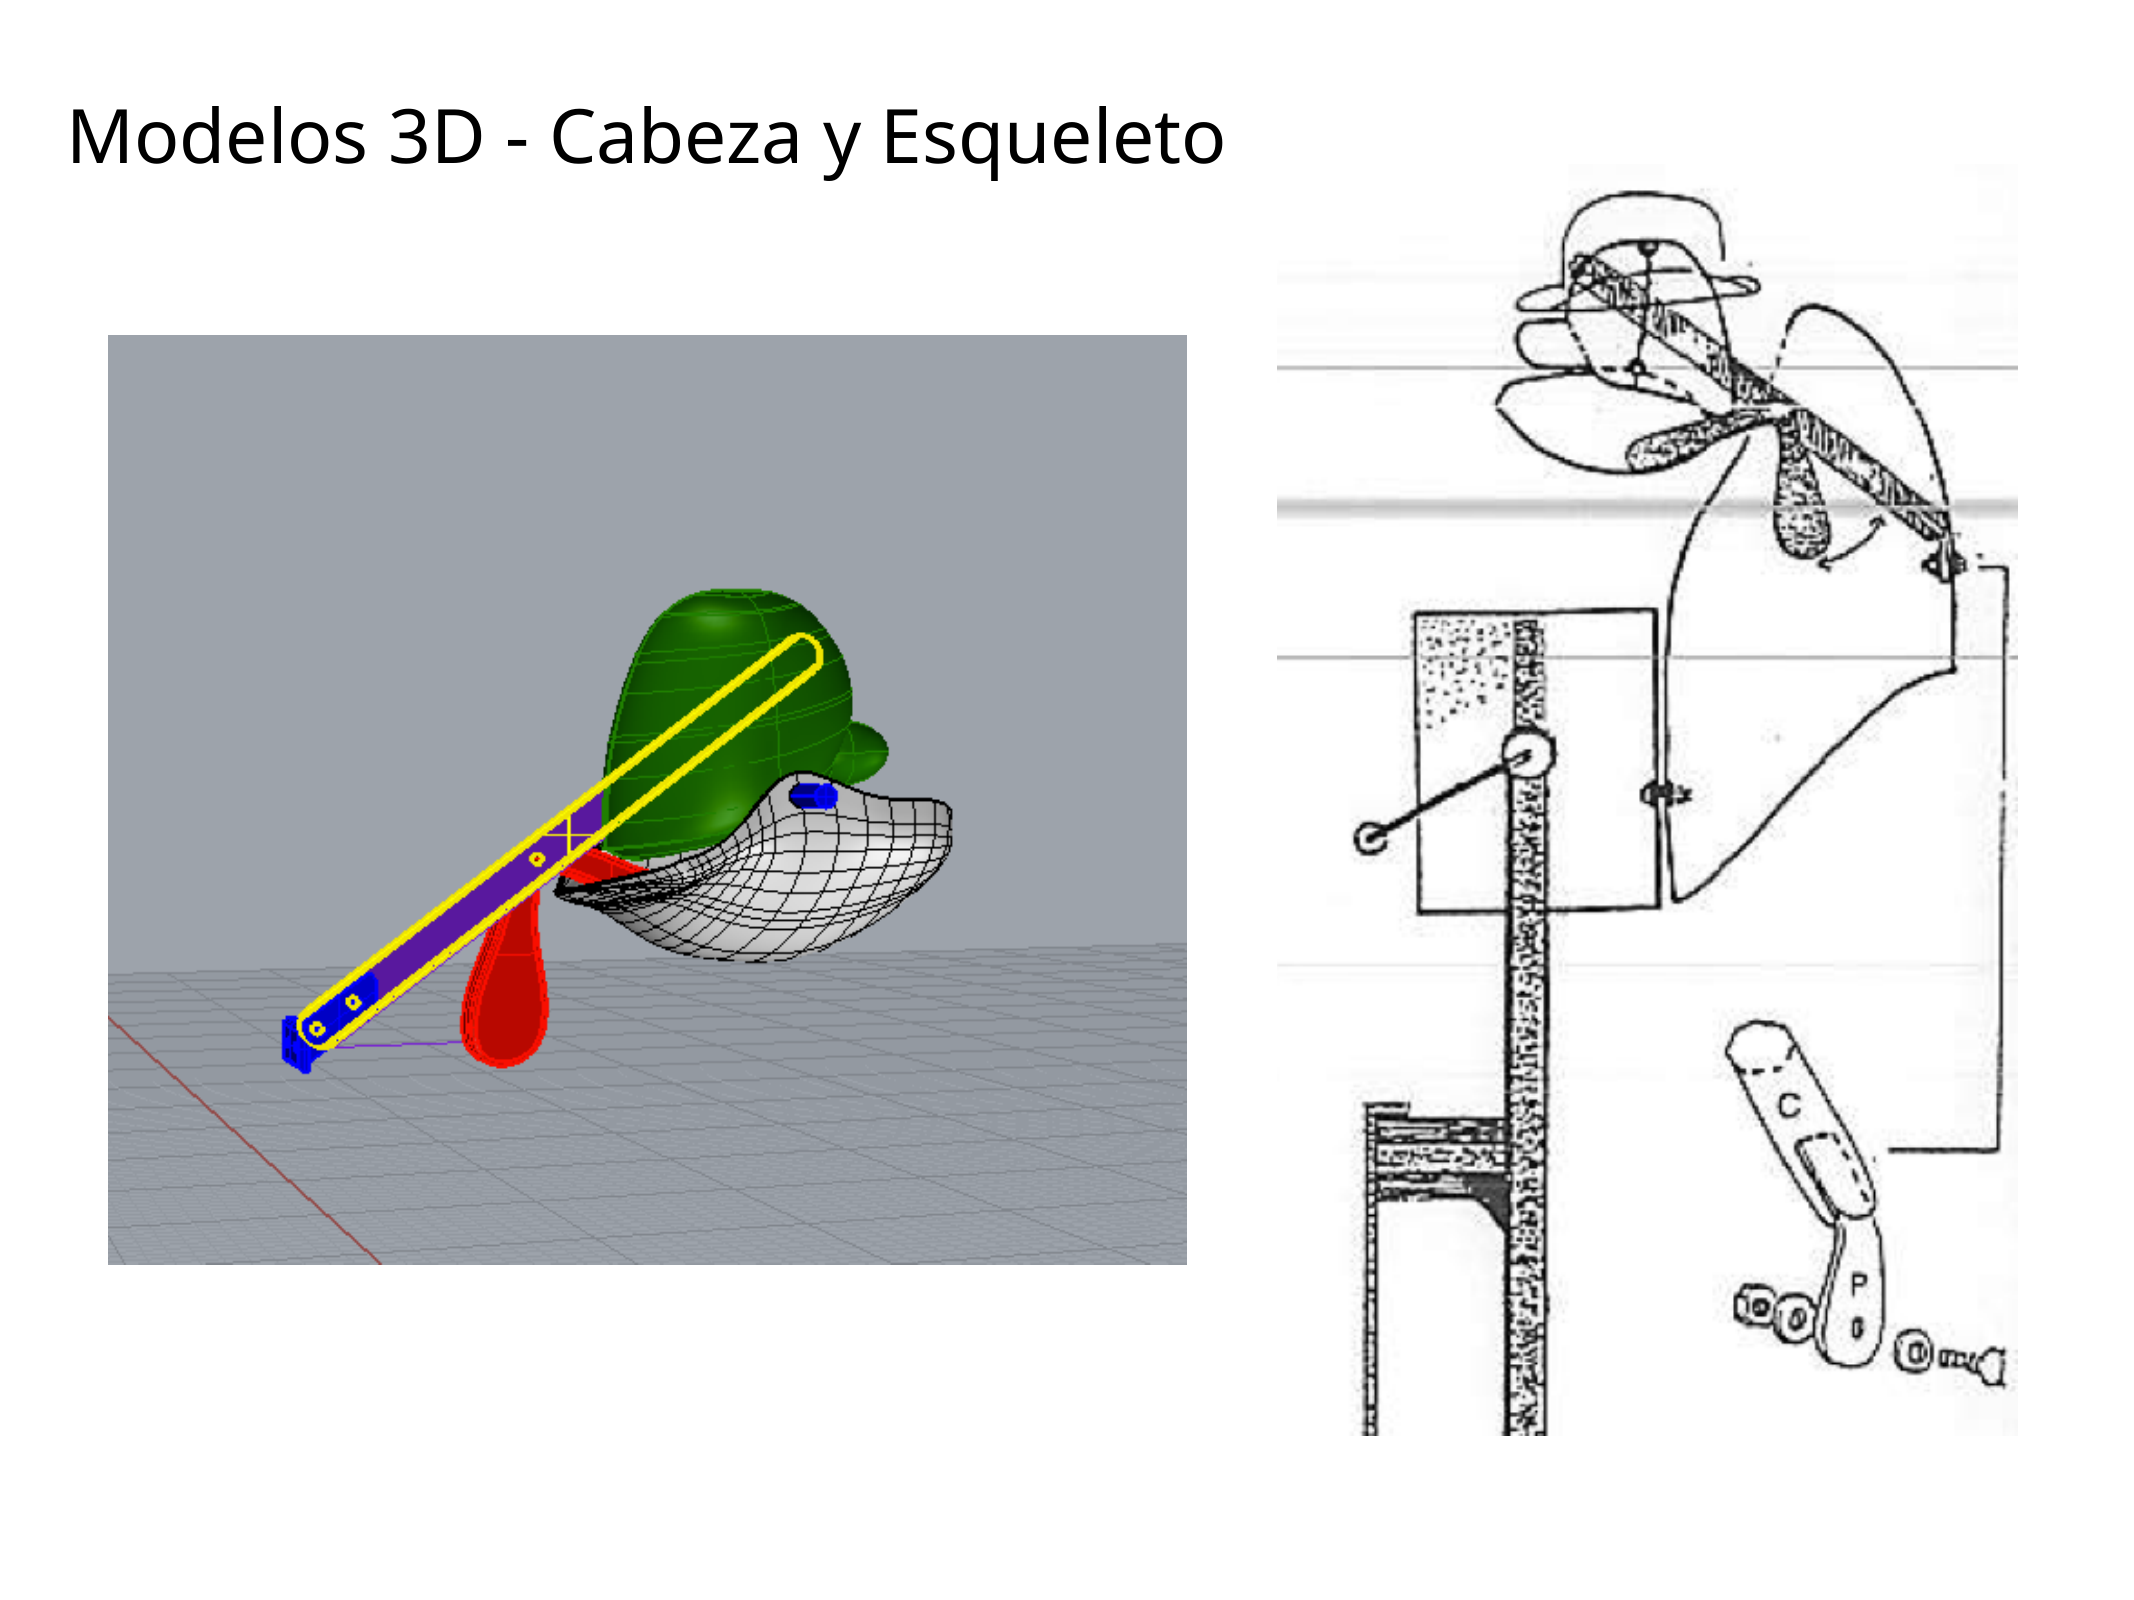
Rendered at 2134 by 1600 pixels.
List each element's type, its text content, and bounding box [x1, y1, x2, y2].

picture [1277, 164, 2018, 1436]
picture [107, 334, 1187, 1265]
text_box Modelos 3D - Cabeza y Esqueleto [58, 80, 1237, 188]
